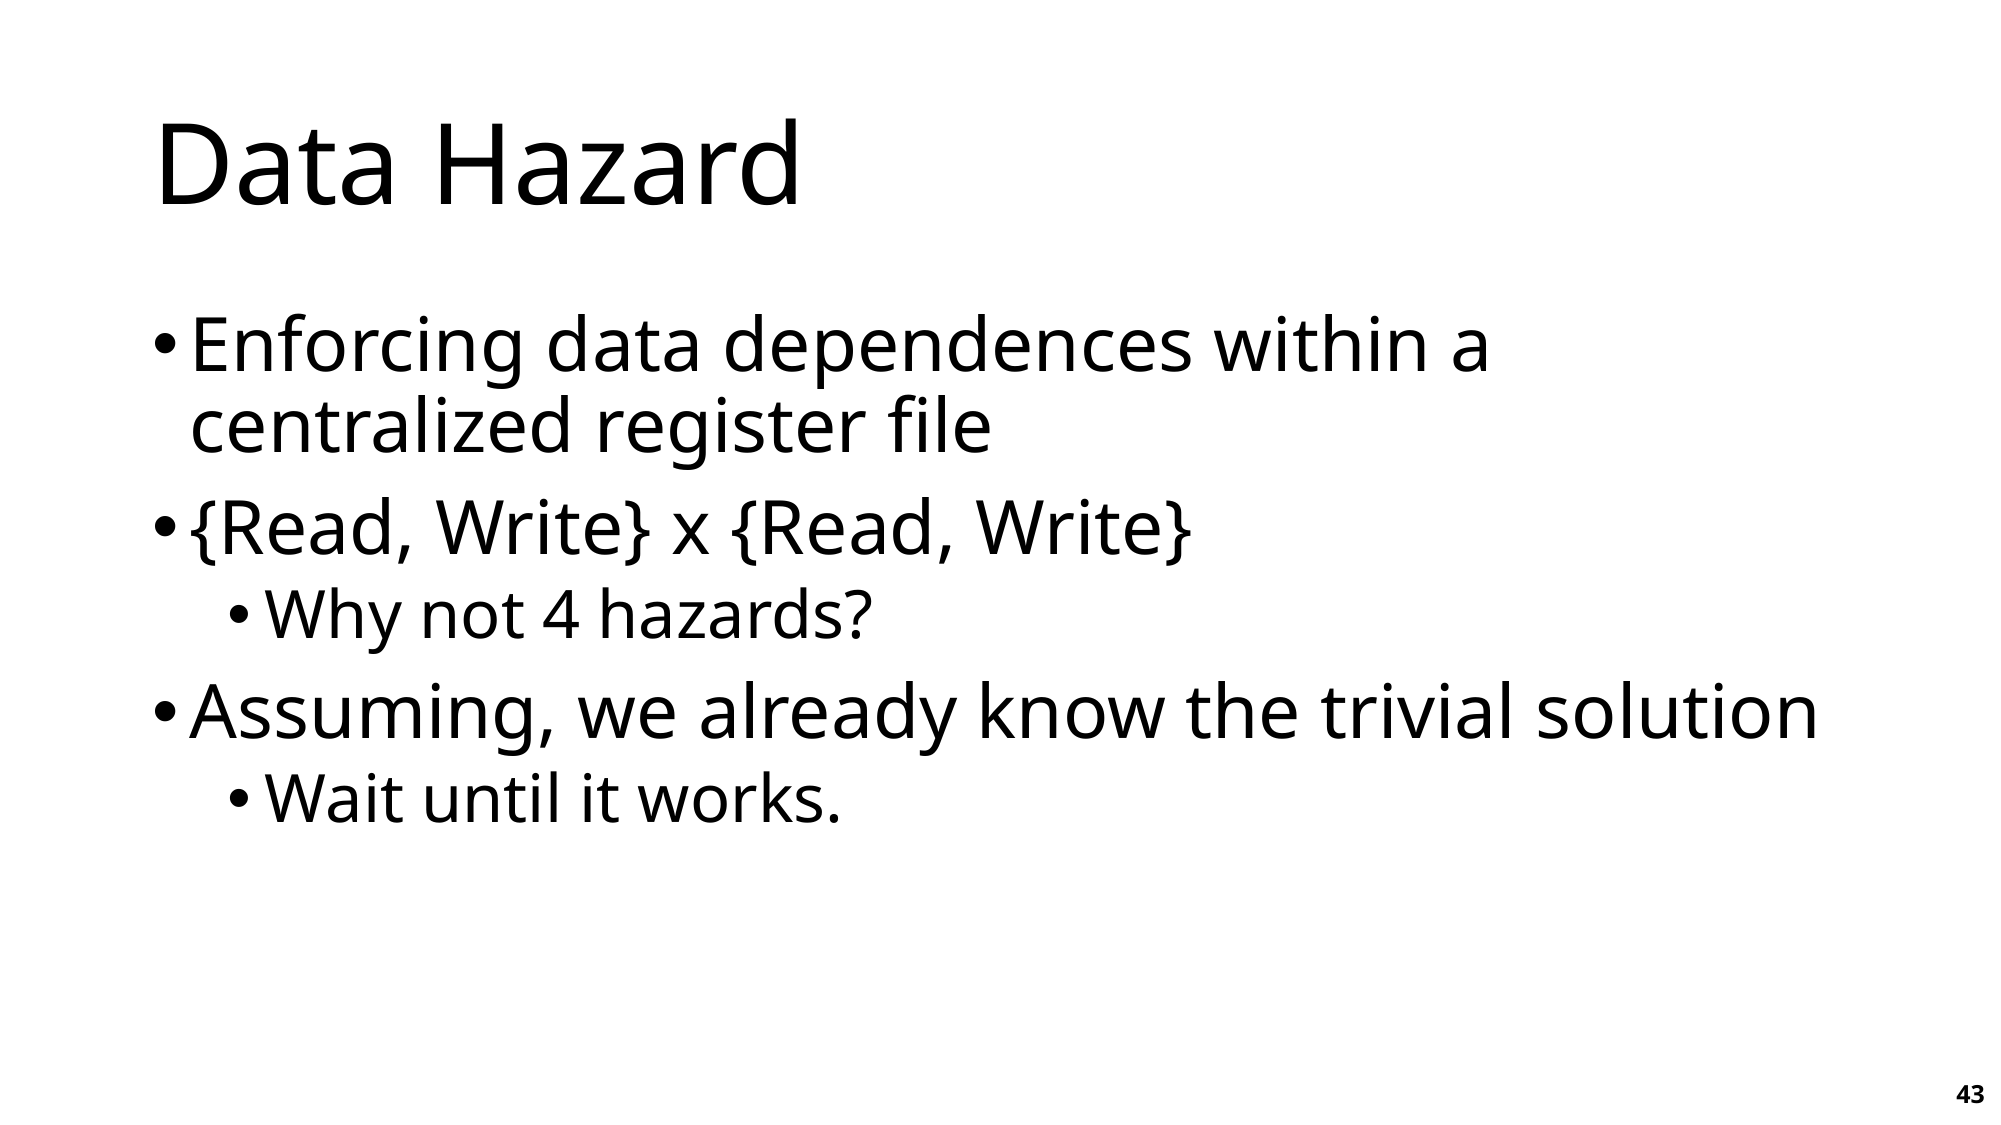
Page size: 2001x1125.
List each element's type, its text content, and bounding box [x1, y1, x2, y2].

title Data Hazard [137, 59, 1863, 278]
slide_number 43 [1550, 1065, 2000, 1125]
list Enforcing data dependences within a centralized register file {Read, Write} x {Read, Write} Why not 4 hazards? Assuming, we already know the trivial solution Wait until it works. [137, 299, 1863, 1014]
